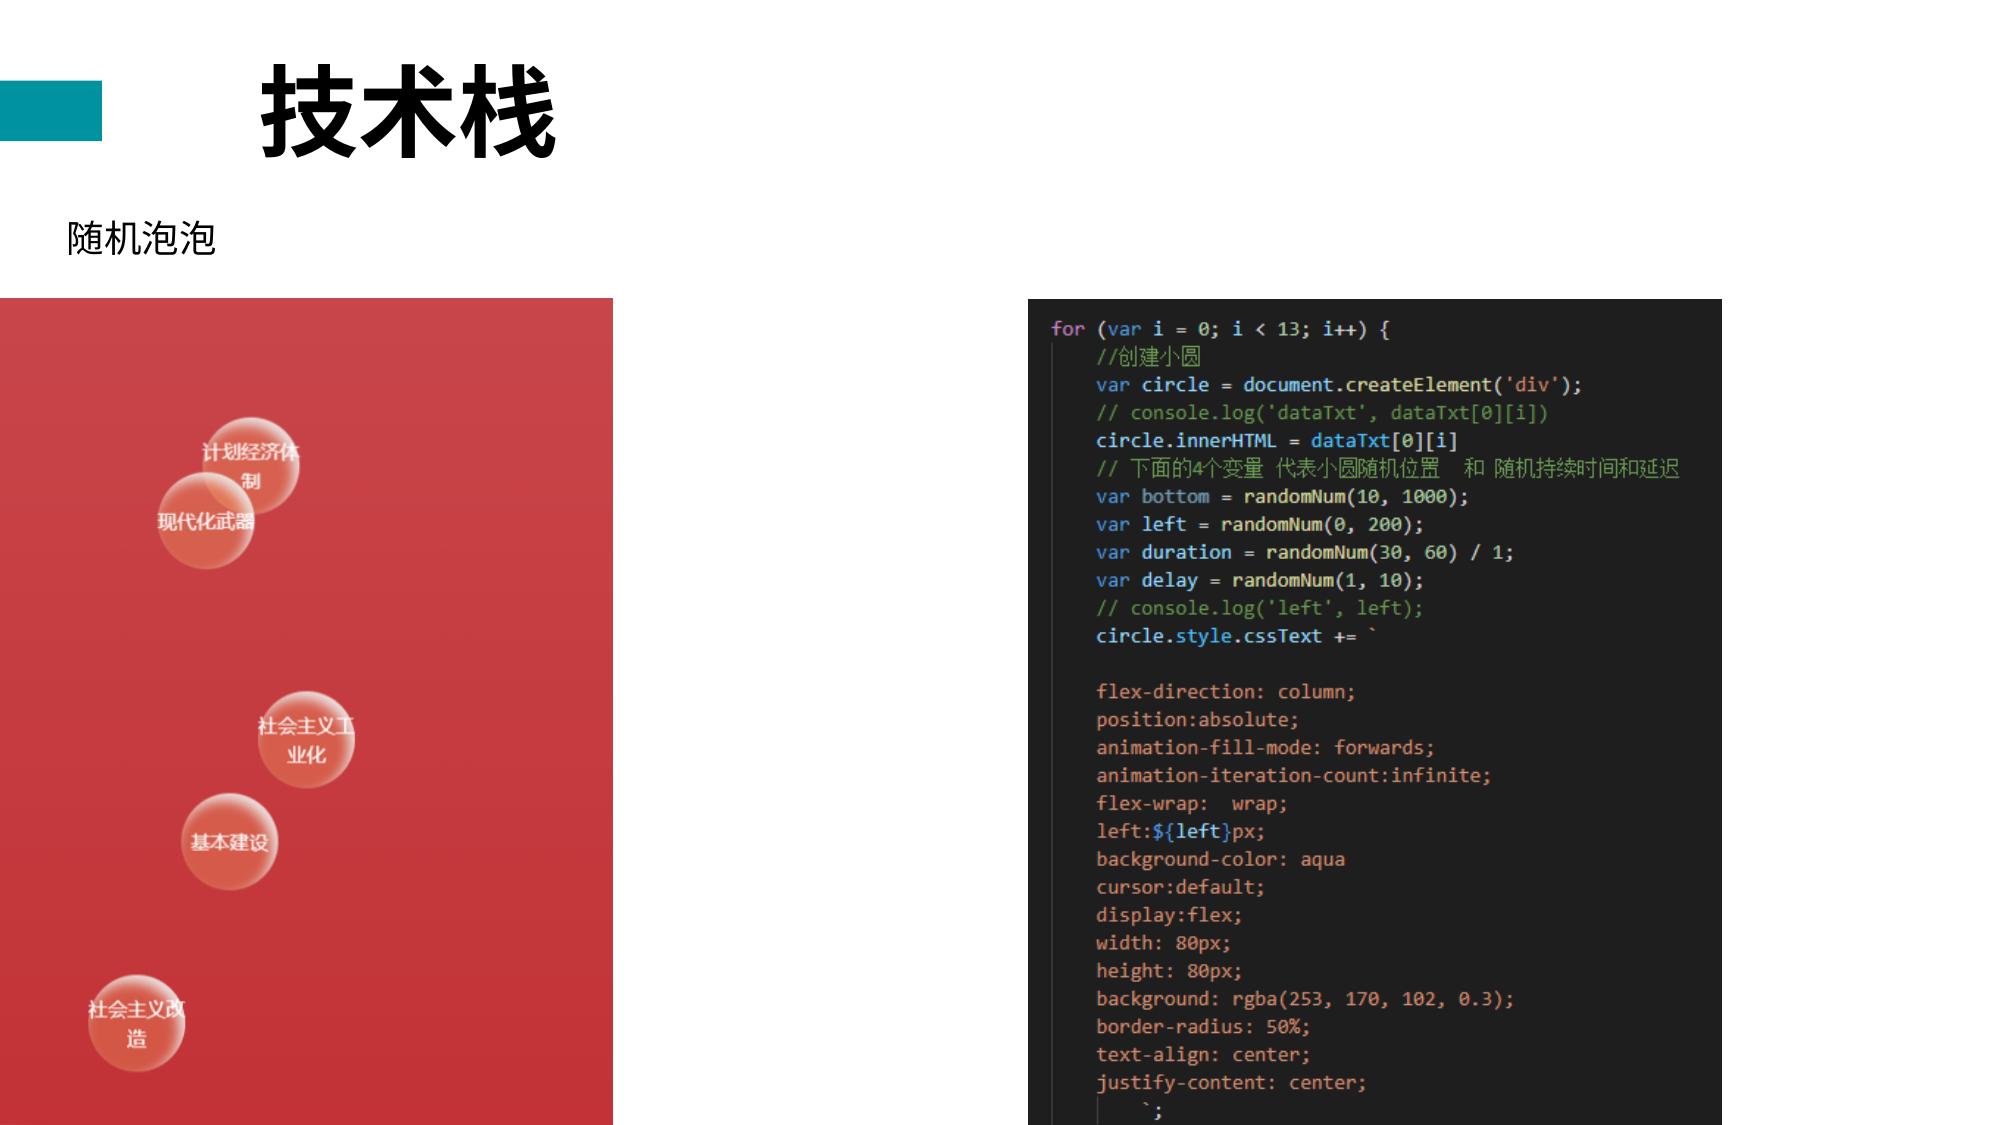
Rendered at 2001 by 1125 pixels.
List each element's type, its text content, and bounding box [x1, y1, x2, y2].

text_box 随机泡泡 [51, 208, 232, 268]
picture [0, 298, 613, 1125]
text_box [0, 80, 103, 142]
picture [1028, 299, 1722, 1125]
text_box 技术栈 [243, 41, 574, 177]
